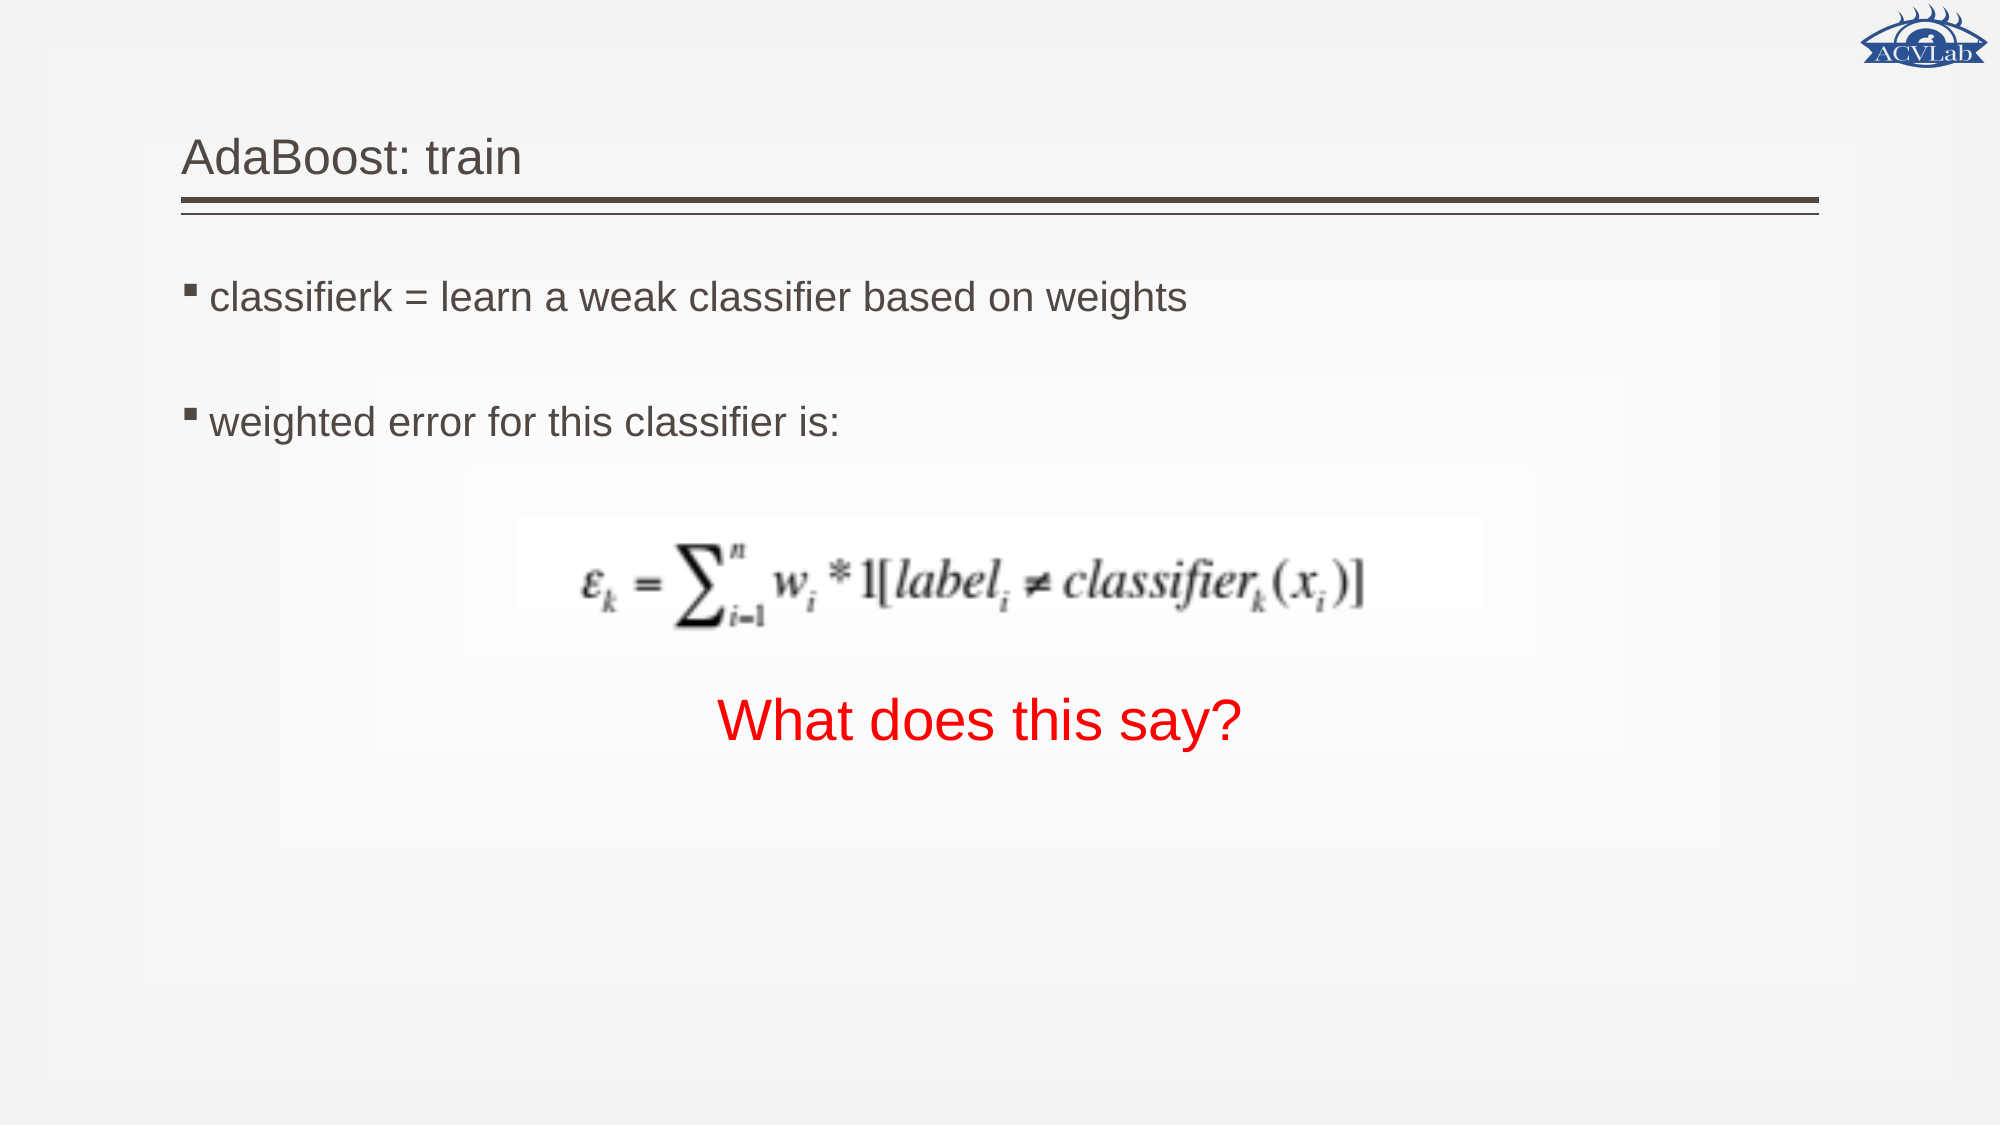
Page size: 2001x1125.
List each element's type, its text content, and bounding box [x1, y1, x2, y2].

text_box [574, 524, 1367, 636]
list classifierk = learn a weak classifier based on weights weighted error for this classifier is: [181, 262, 1819, 1013]
picture [1834, 0, 2001, 103]
text_box What does this say? [702, 675, 1259, 760]
title AdaBoost: train [181, 12, 1819, 193]
